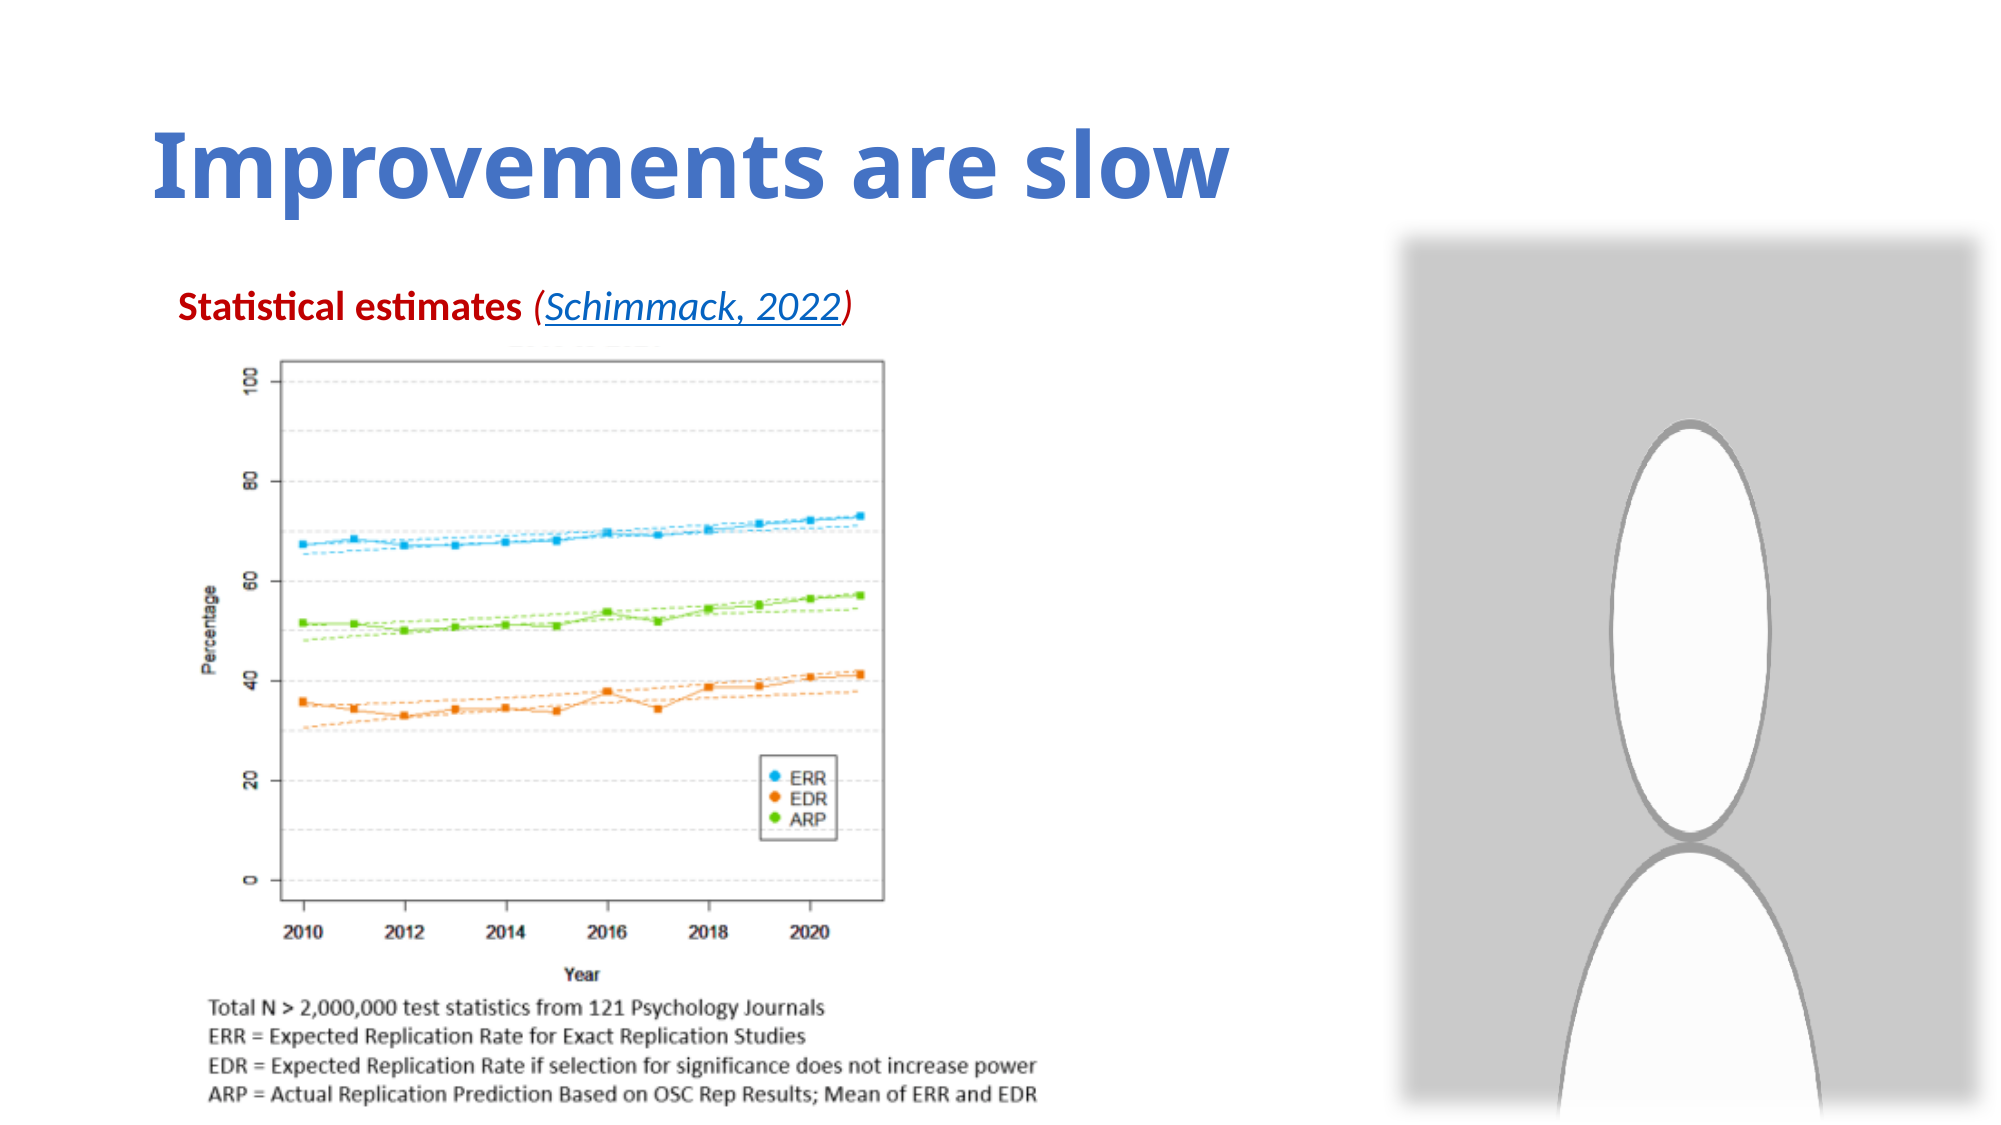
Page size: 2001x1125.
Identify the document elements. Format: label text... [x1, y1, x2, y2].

picture [47, 346, 1143, 1125]
title Improvements are slow [137, 59, 1863, 278]
picture [1381, 217, 2000, 1125]
list Statistical estimates (Schimmack, 2022) [163, 277, 1381, 992]
